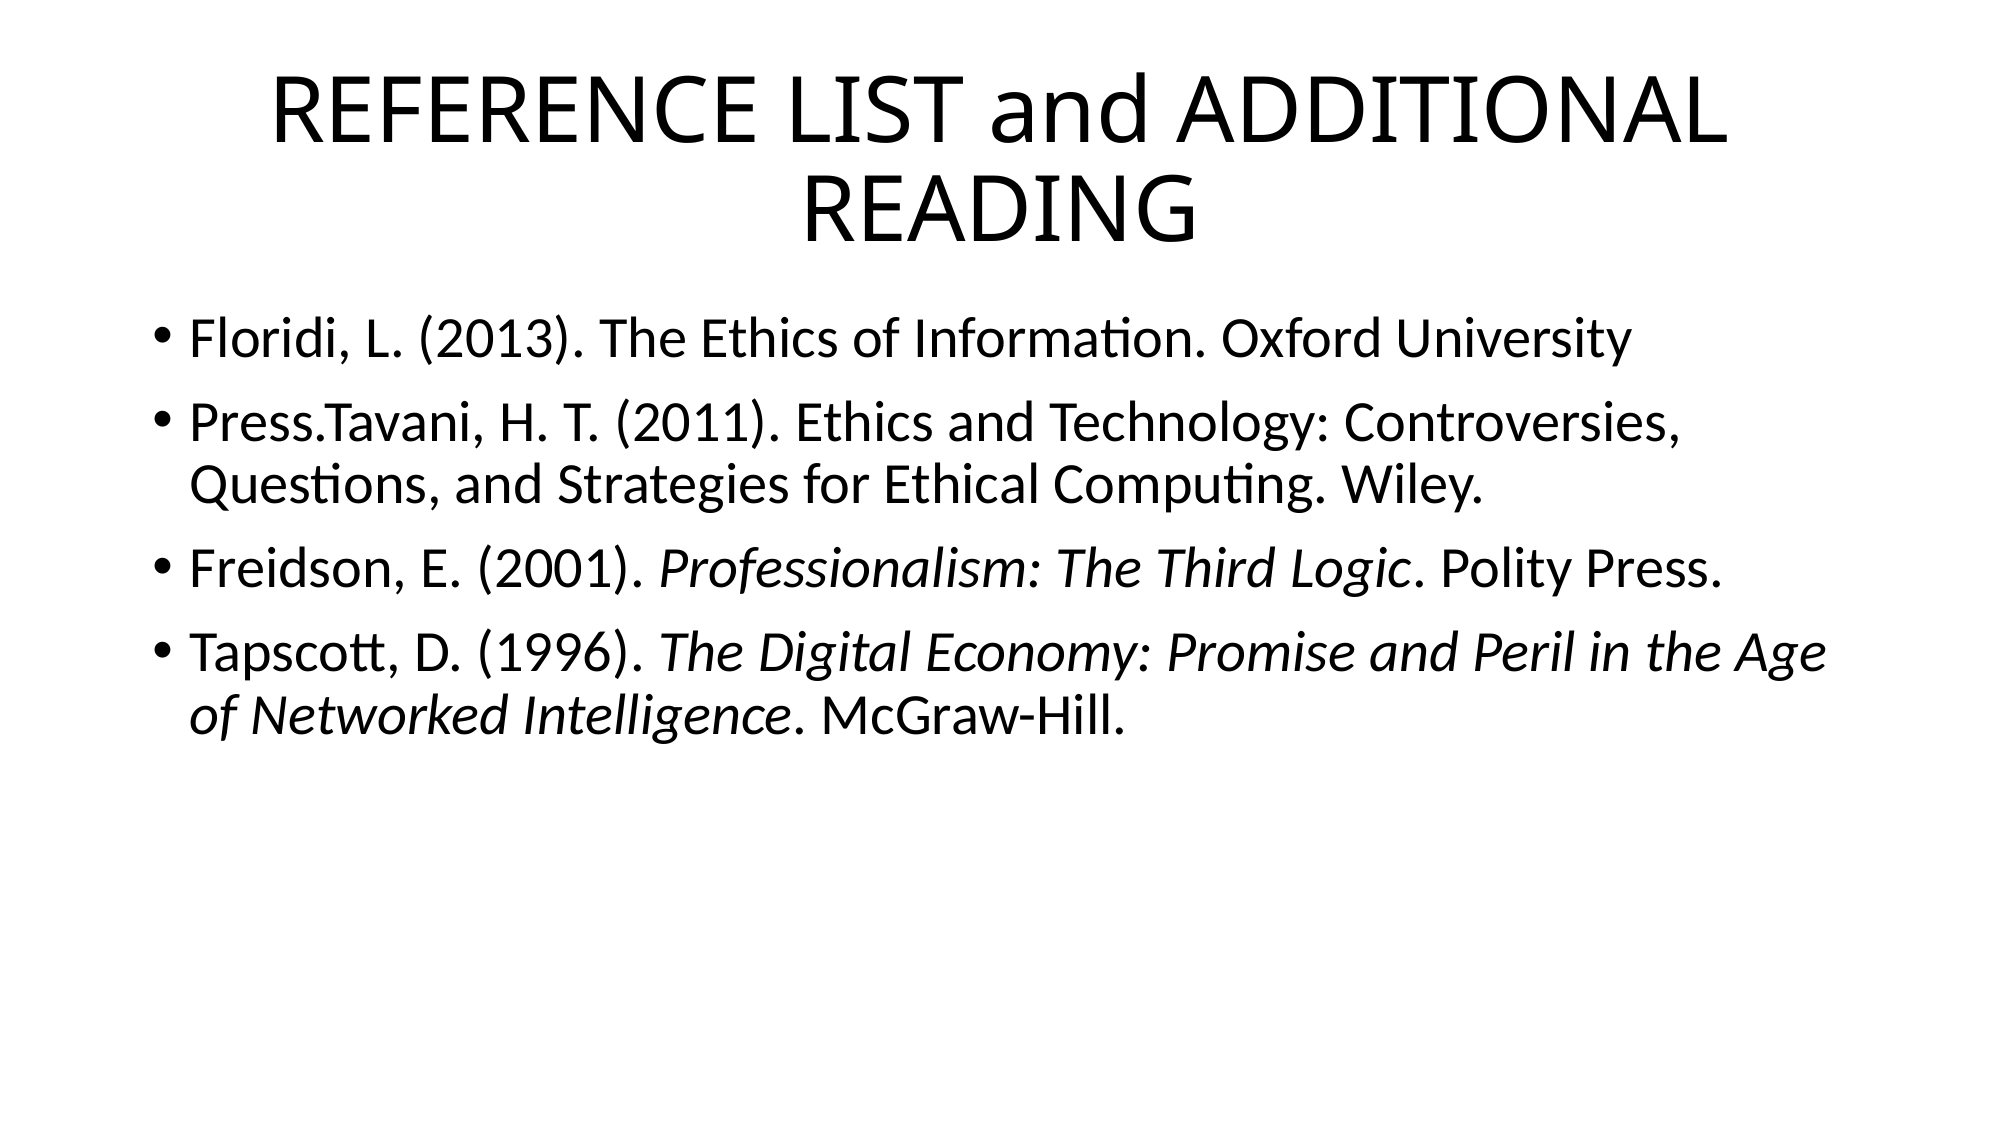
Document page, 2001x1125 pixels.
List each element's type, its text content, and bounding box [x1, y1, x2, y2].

title REFERENCE LIST and ADDITIONAL READING [137, 53, 1863, 272]
list Floridi, L. (2013). The Ethics of Information. Oxford University Press.Tavani, H. T. (2011). Ethics and Technology: Controversies, Questions, and Strategies for Ethical Computing. Wiley. Freidson, E. (2001). Professionalism: The Third Logic. Polity Press. Tapscott, D. (1996). The Digital Economy: Promise and Peril in the Age of Networked Intelligence. McGraw-Hill. [137, 299, 1863, 1014]
